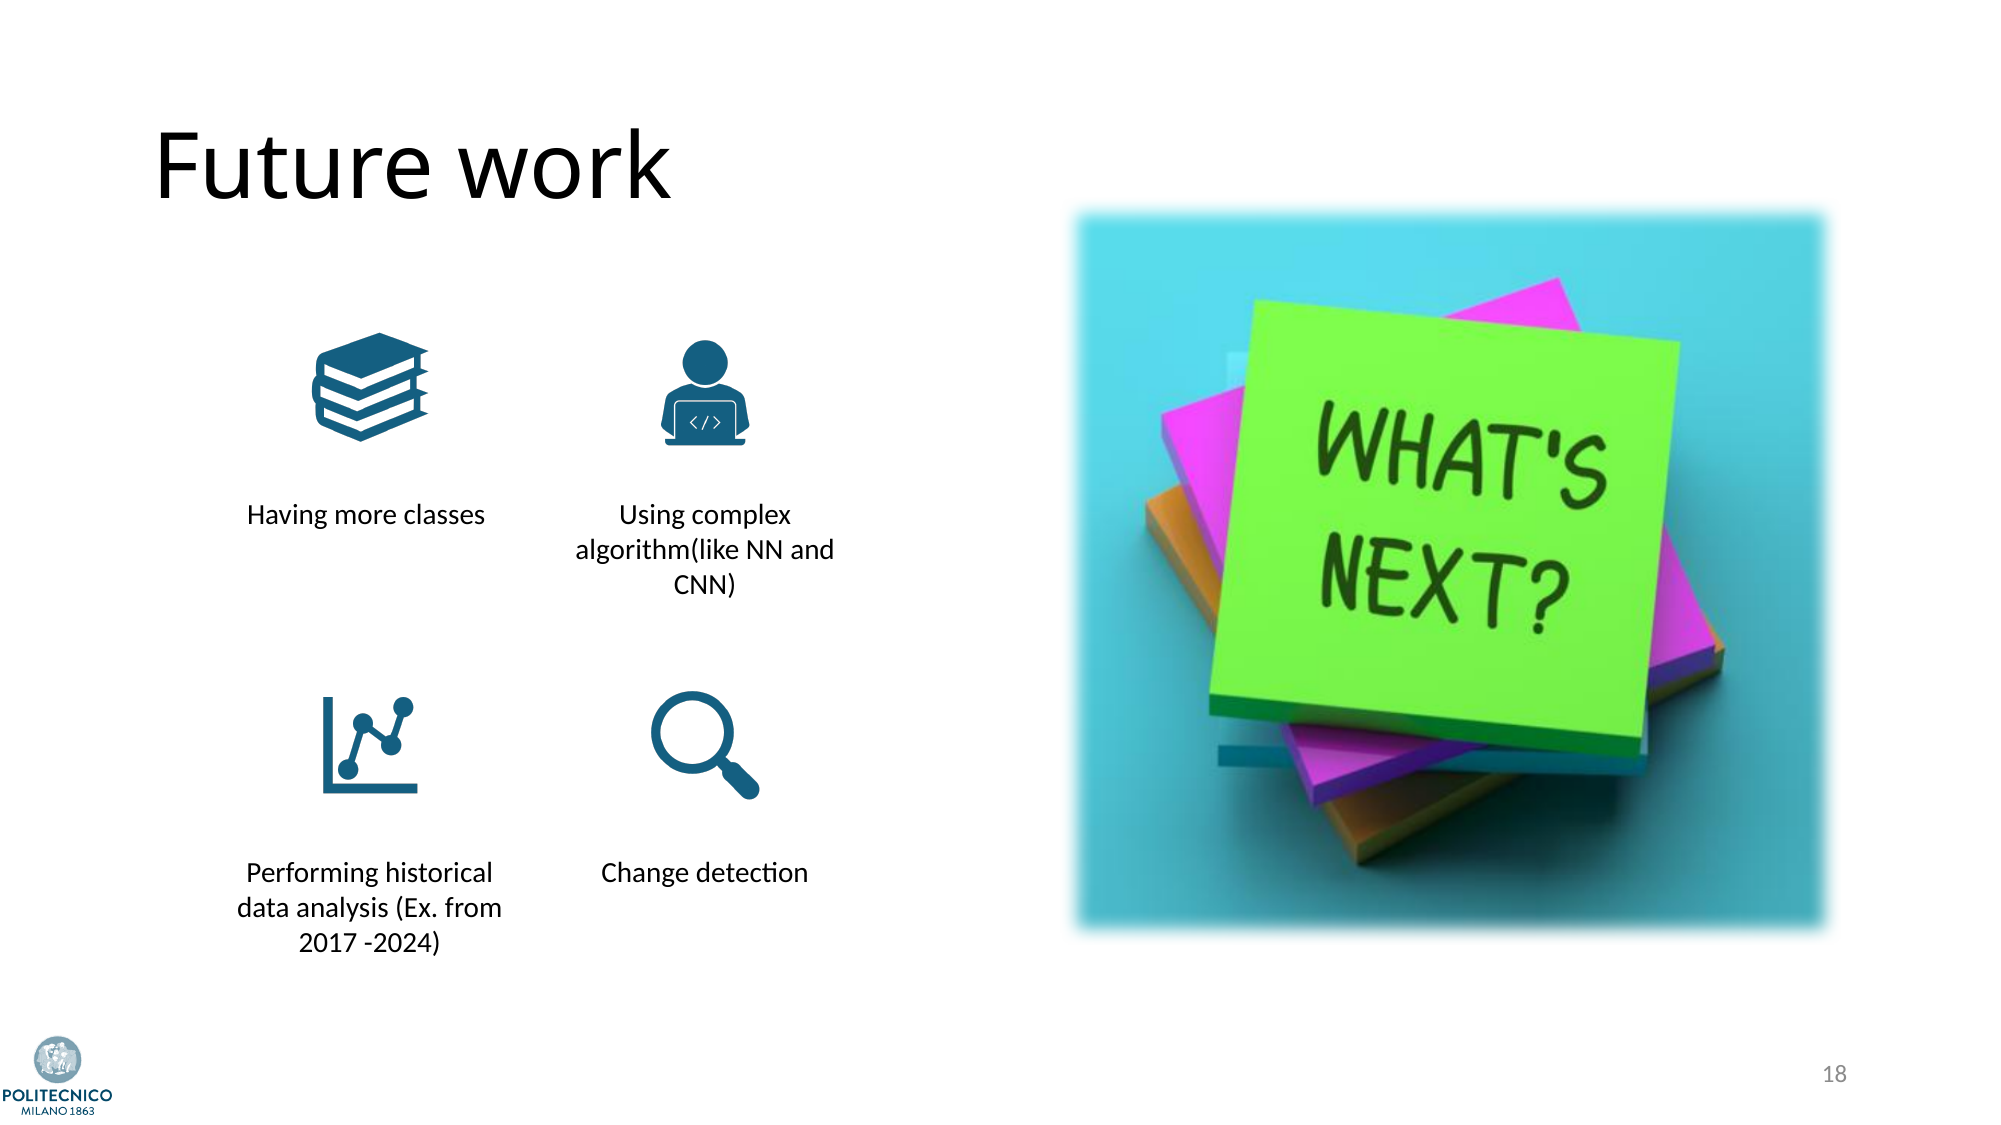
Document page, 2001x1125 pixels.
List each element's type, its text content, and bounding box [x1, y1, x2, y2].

picture [15, 1092, 22, 1099]
picture [3, 1030, 112, 1125]
title Future work [137, 59, 1863, 278]
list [87, 277, 988, 1014]
picture [103, 1092, 109, 1099]
slide_number 18 [1412, 1042, 1863, 1103]
picture [1060, 179, 1841, 945]
